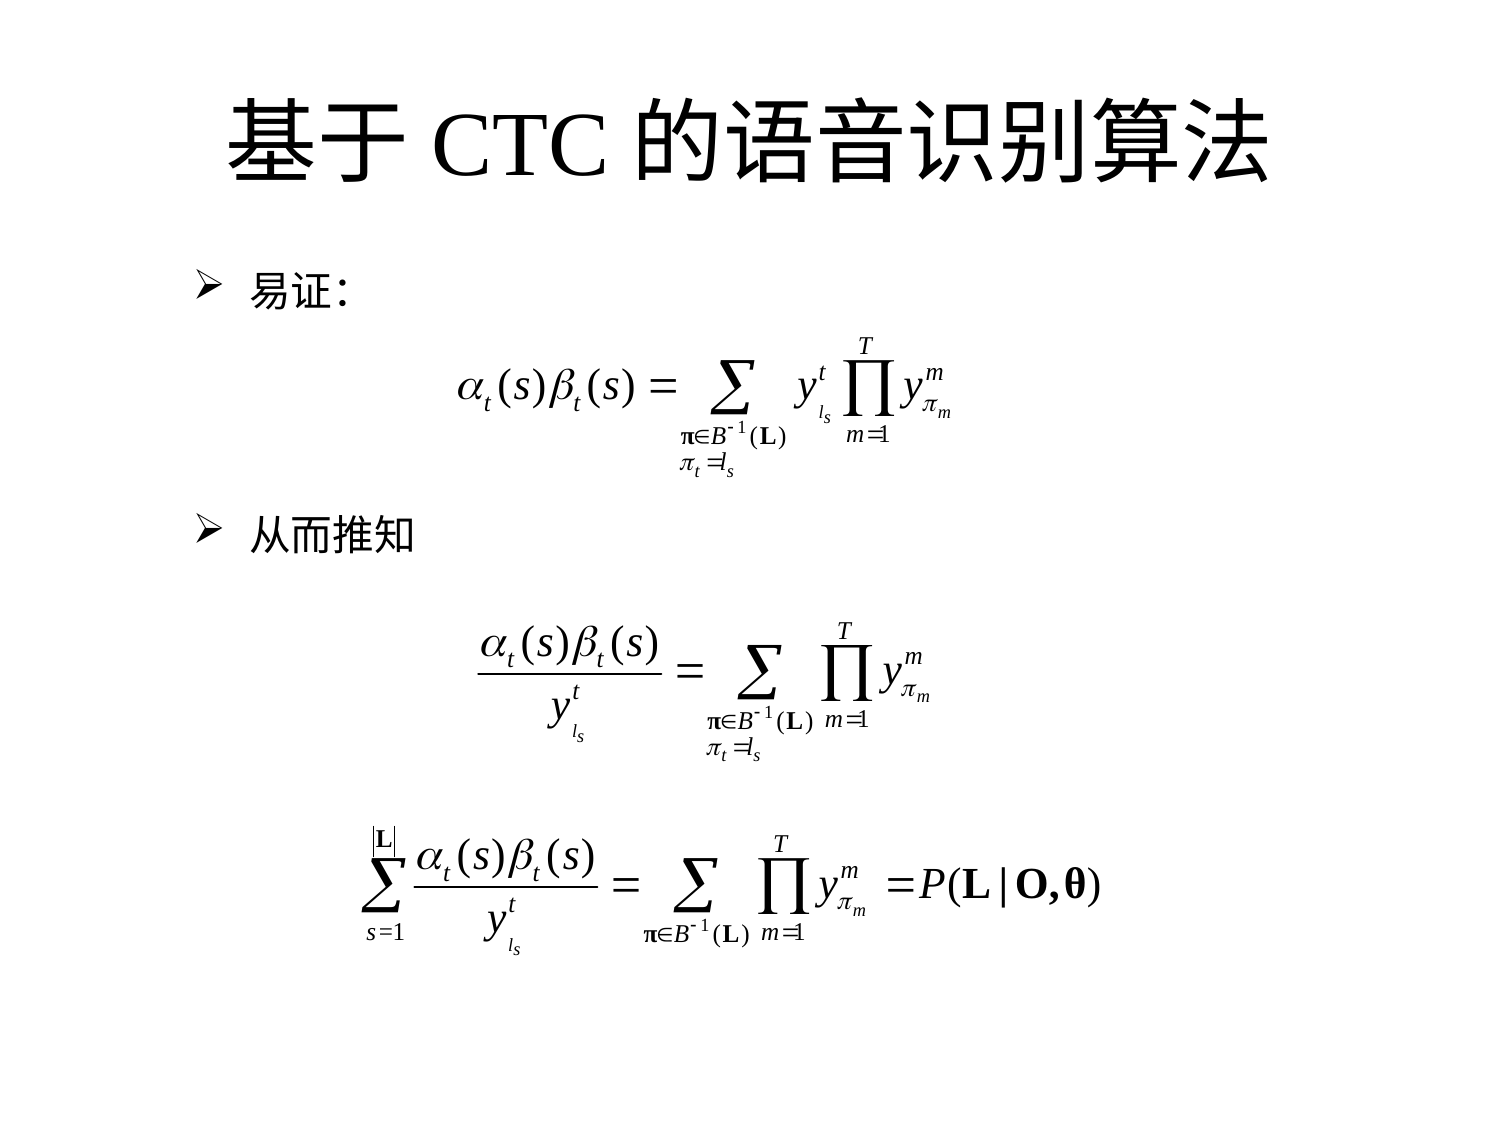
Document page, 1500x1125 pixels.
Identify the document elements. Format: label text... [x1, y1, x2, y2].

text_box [450, 325, 967, 486]
text_box 易证： 从而推知 [46, 234, 1418, 1055]
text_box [354, 816, 1110, 965]
title 基于CTC的语音识别算法 [75, 45, 1425, 233]
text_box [470, 610, 947, 770]
